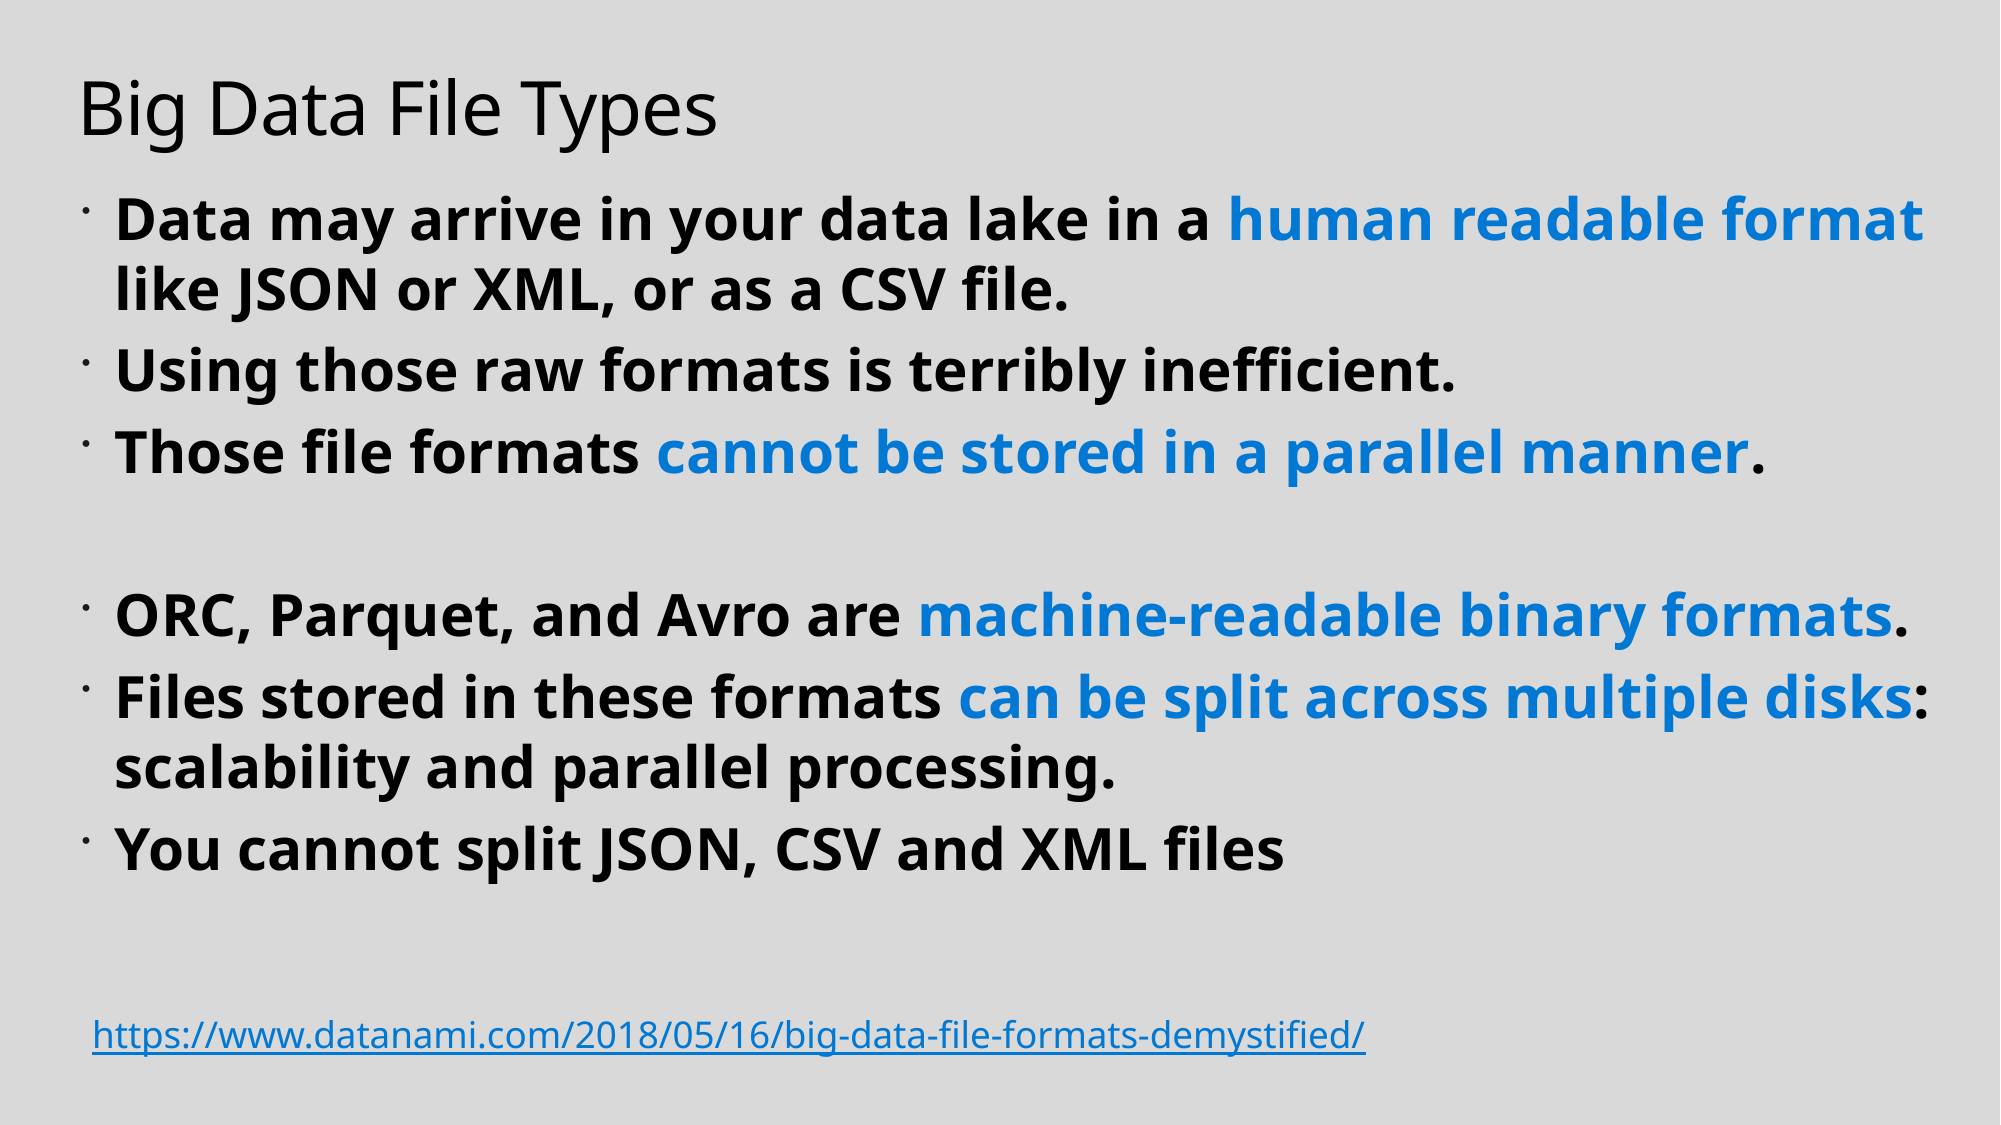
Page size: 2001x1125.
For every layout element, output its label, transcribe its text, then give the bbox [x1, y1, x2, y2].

list Data may arrive in your data lake in a human readable format like JSON or XML, or as a CSV file. Using those raw formats is terribly inefficient. Those file formats cannot be stored in a parallel manner. ORC, Parquet, and Avro are machine-readable binary formats. Files stored in these formats can be split across multiple disks: scalability and parallel processing. You cannot split JSON, CSV and XML files [77, 181, 1952, 903]
title Big Data File Types [77, 60, 1885, 152]
text_box https://www.datanami.com/2018/05/16/big-data-file-formats-demystified/ [77, 1004, 1731, 1070]
